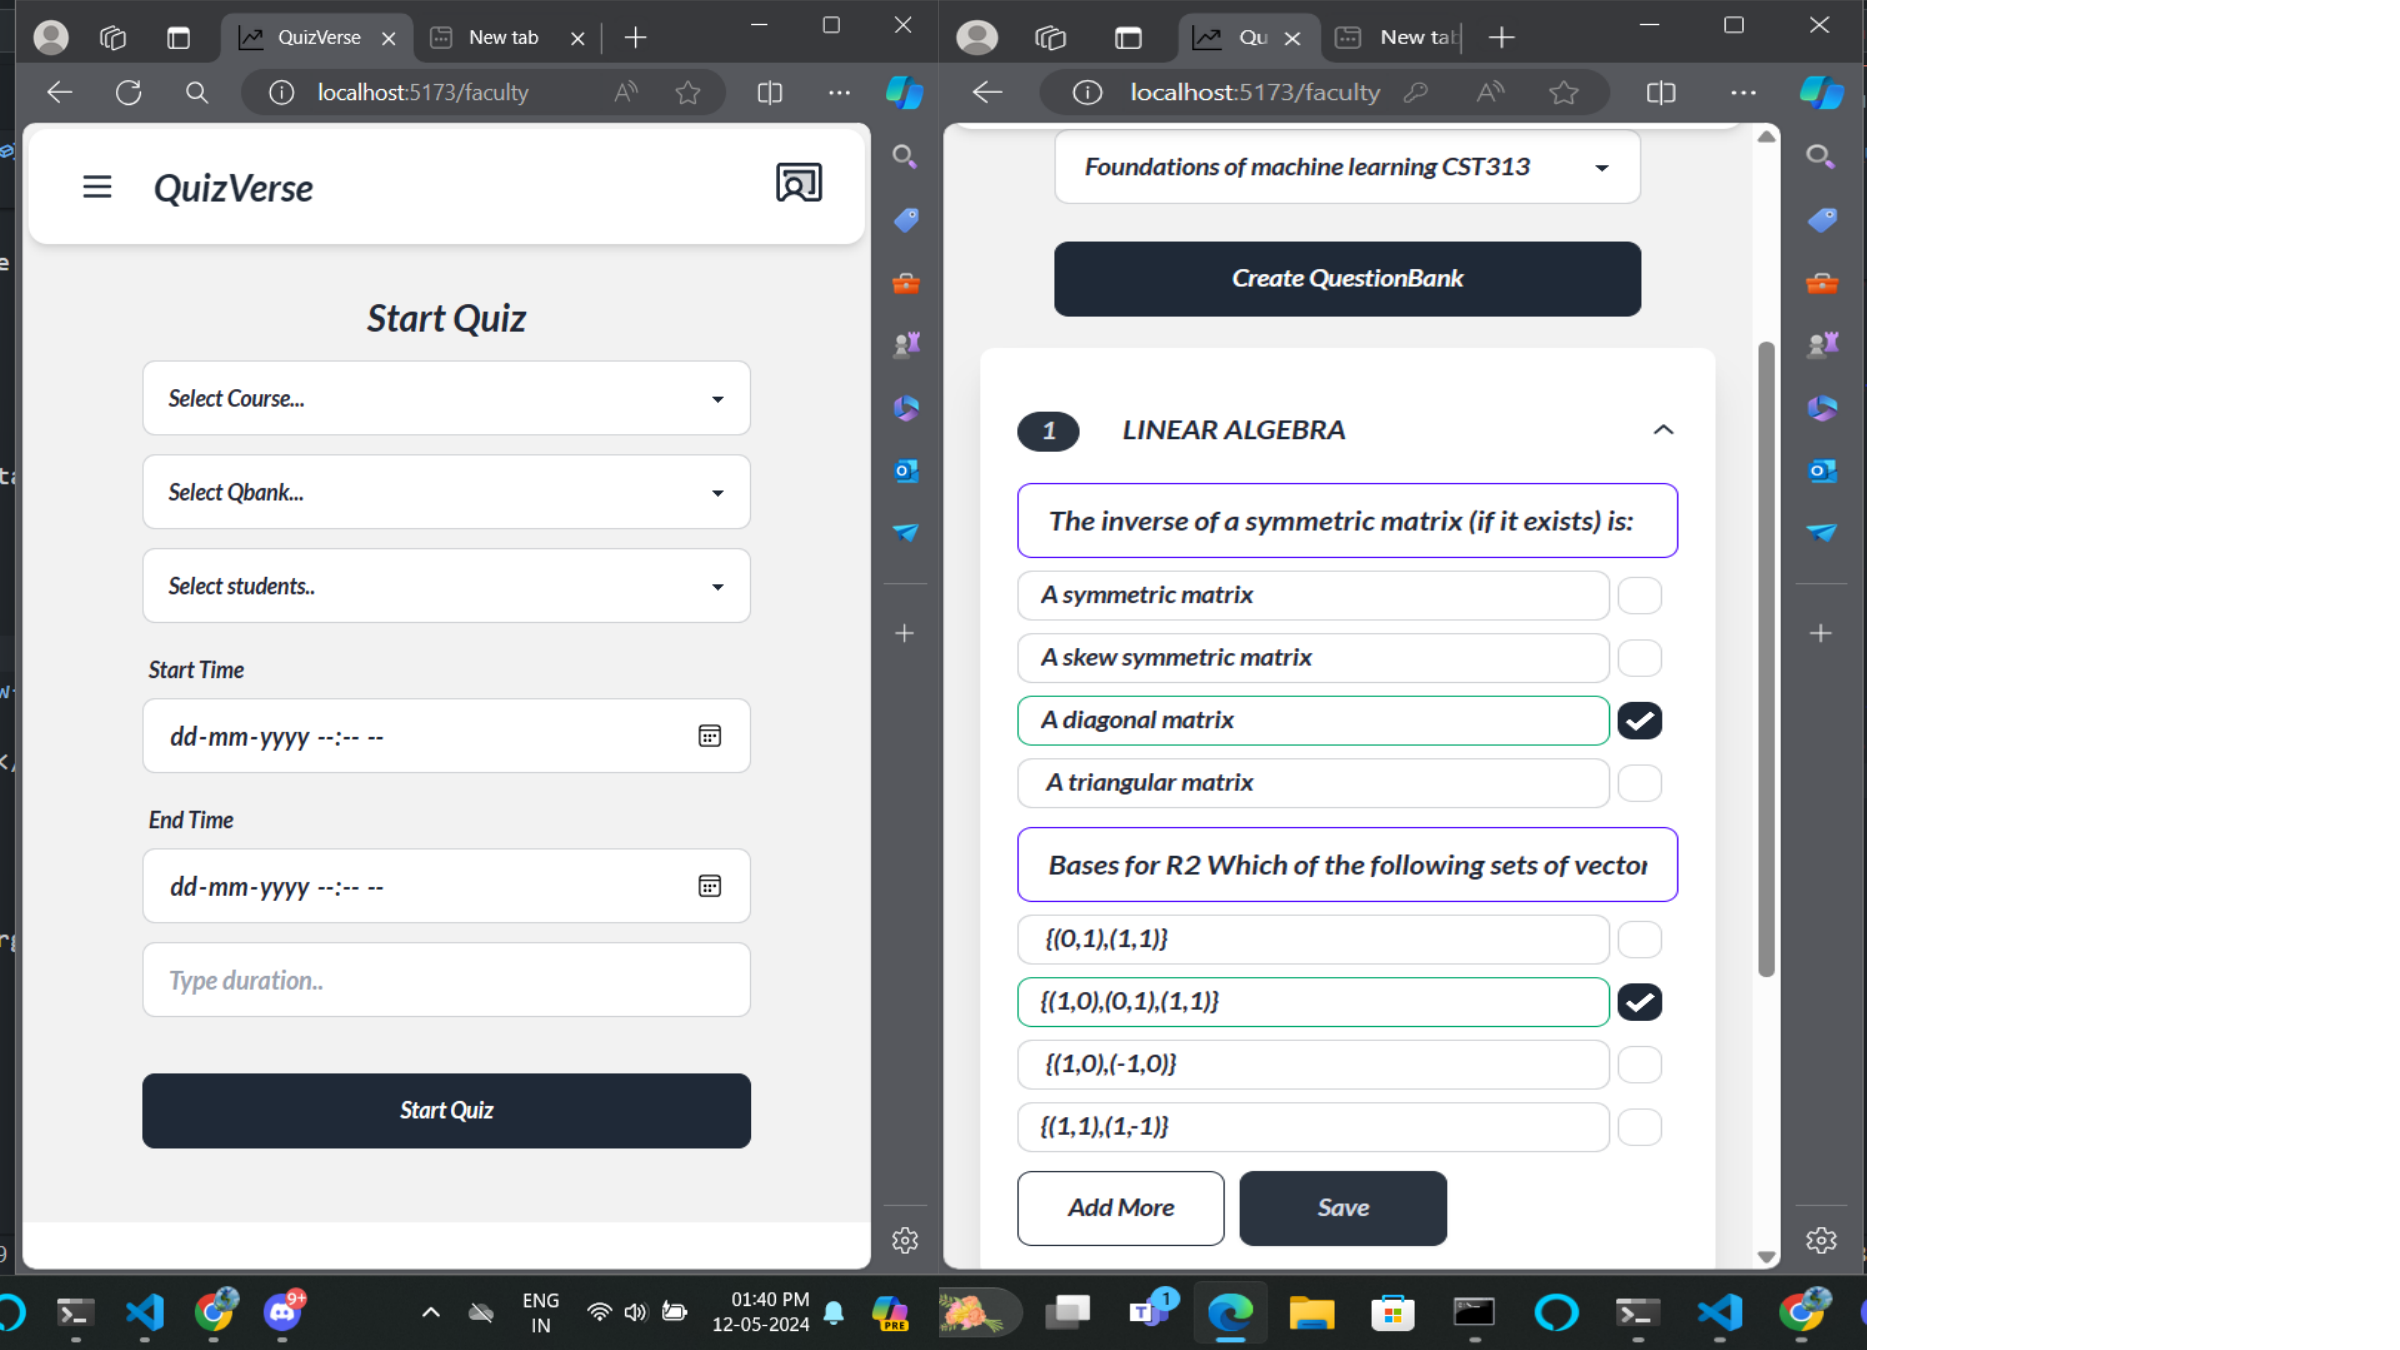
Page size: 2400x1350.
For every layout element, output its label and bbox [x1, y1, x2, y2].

picture [0, 0, 1867, 1350]
